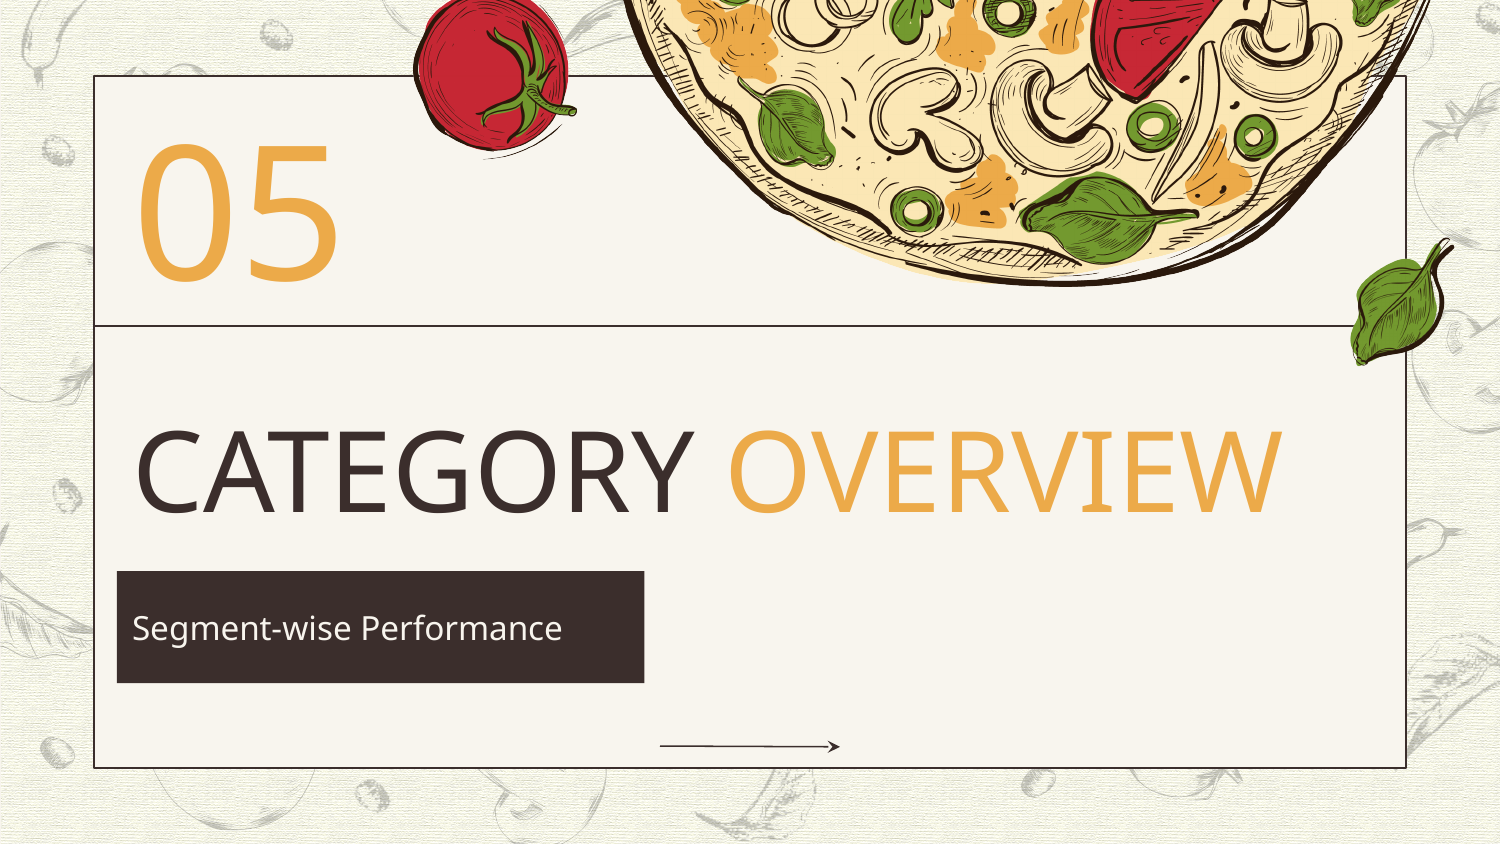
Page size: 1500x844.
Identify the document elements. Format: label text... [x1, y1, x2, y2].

subtitle Segment-wise Performance [116, 571, 645, 684]
title CATEGORY OVERVIEW [116, 388, 1322, 546]
title 05 [116, 88, 385, 322]
picture [0, 0, 1500, 844]
